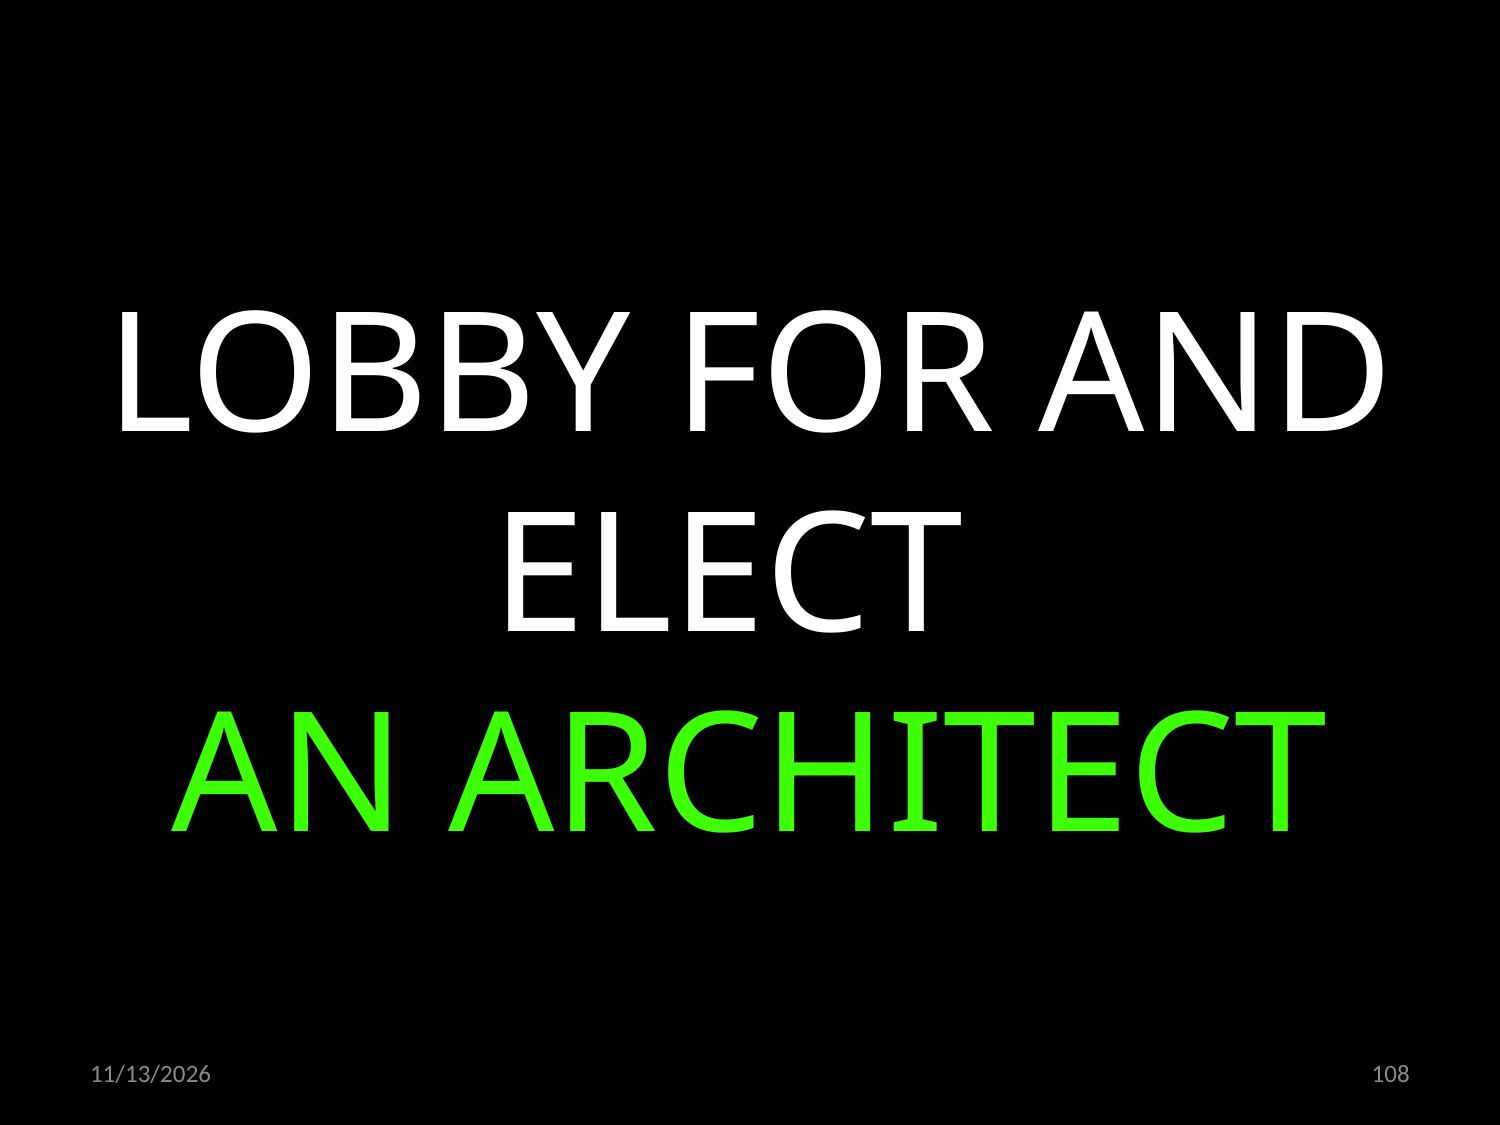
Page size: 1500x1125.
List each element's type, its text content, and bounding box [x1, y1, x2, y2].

slide_number 108 [1074, 1042, 1425, 1103]
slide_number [75, 1042, 425, 1103]
text_box LOBBY FOR AND ELECT AN ARCHITECT [0, 257, 1500, 359]
